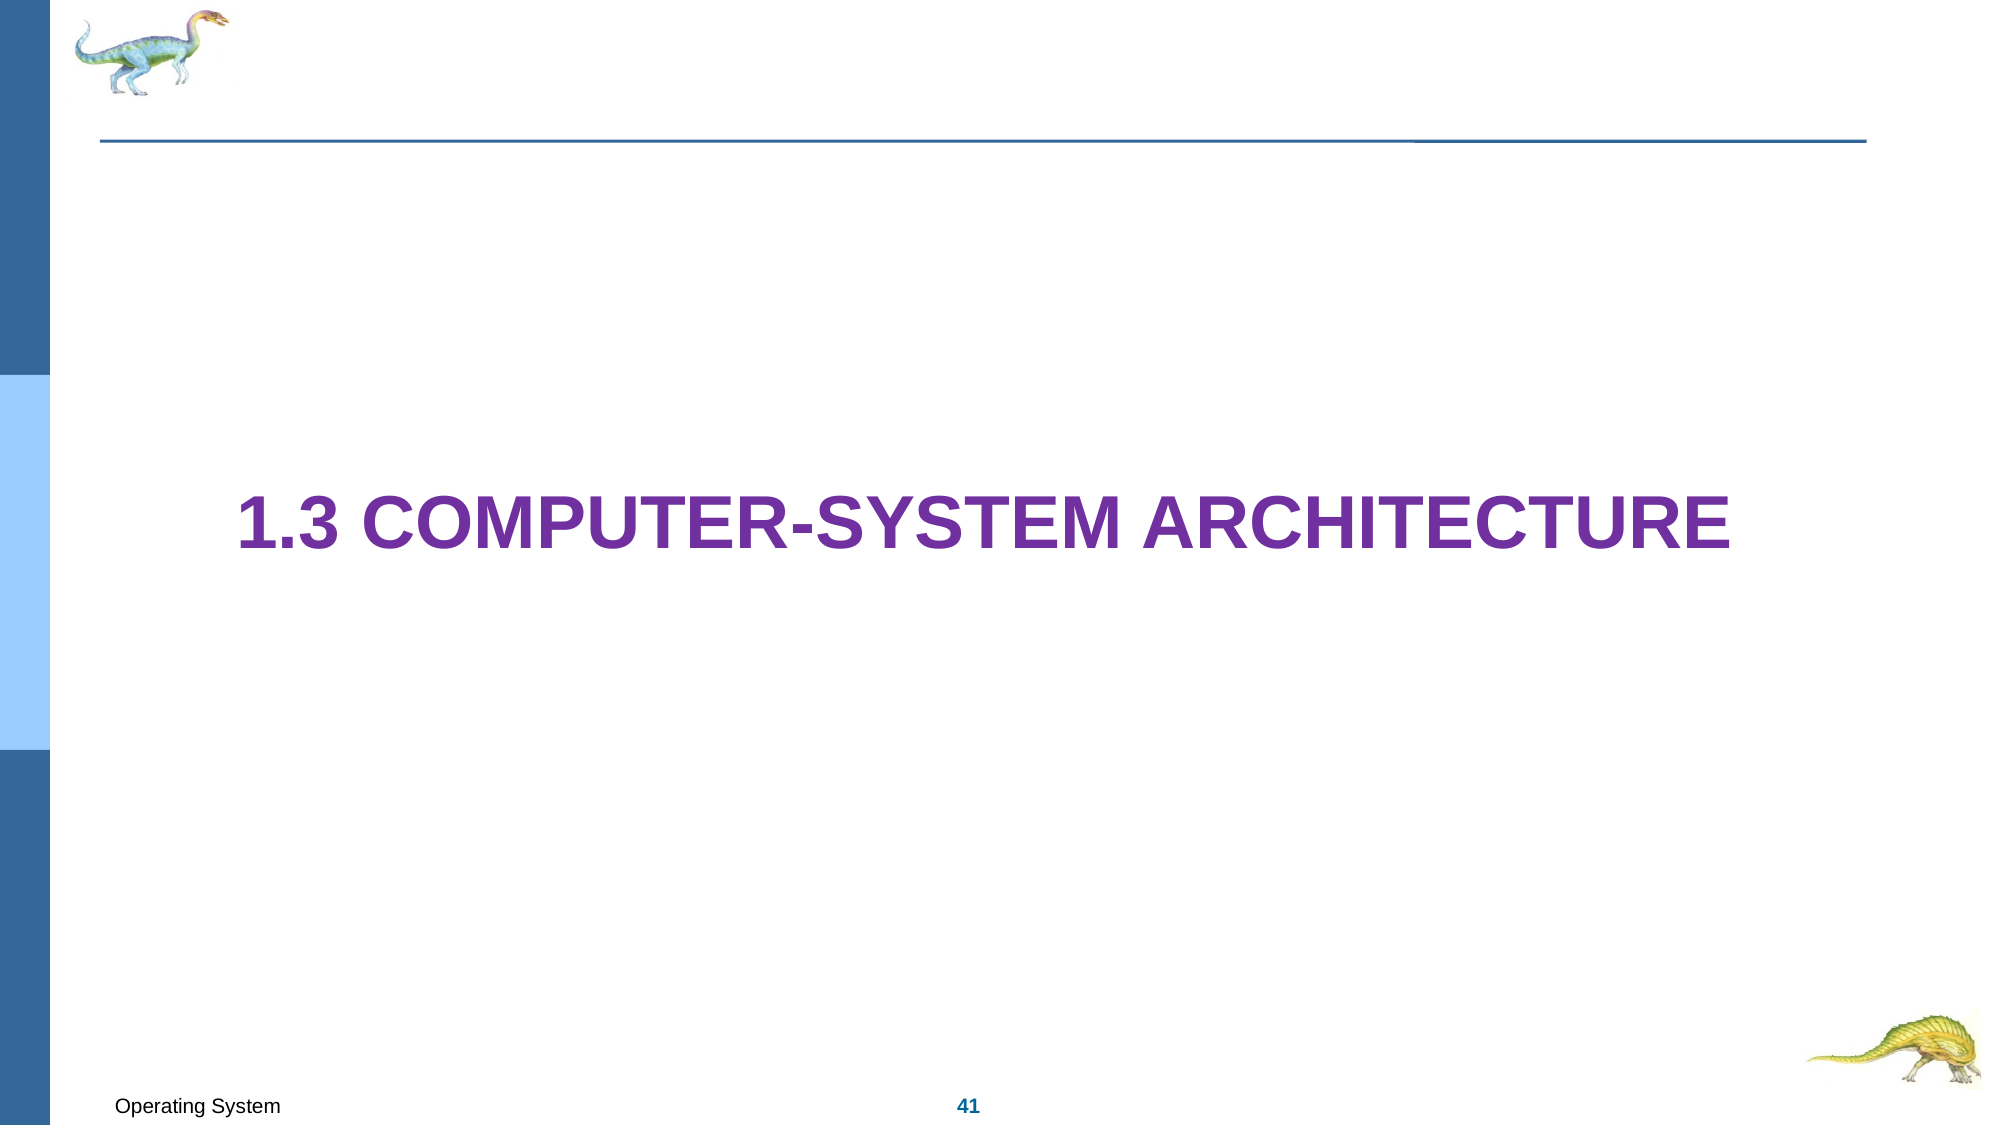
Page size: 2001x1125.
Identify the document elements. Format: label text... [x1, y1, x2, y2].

title 1.3 Computer-System Architecture [135, 466, 1836, 690]
picture [62, 0, 246, 105]
picture [1804, 1007, 1982, 1090]
